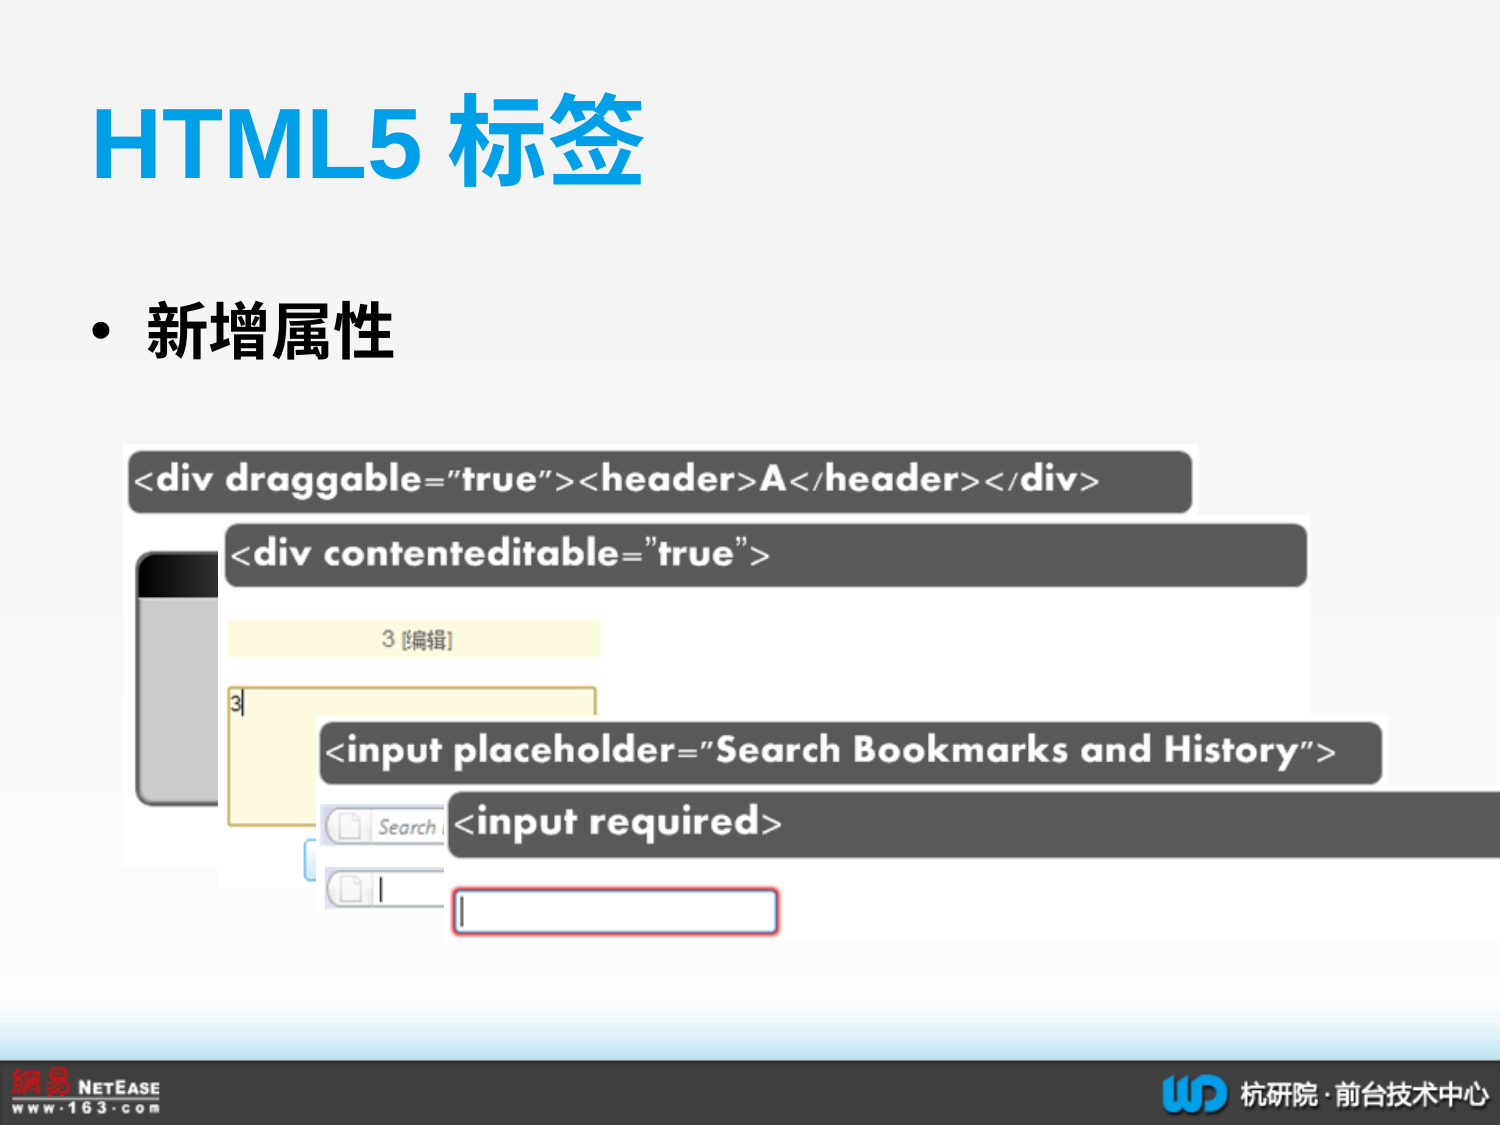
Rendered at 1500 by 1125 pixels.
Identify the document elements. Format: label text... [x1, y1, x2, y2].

title HTML5标签 [74, 44, 1426, 233]
picture [0, 0, 1500, 1125]
list 新增属性 [74, 262, 1426, 1006]
